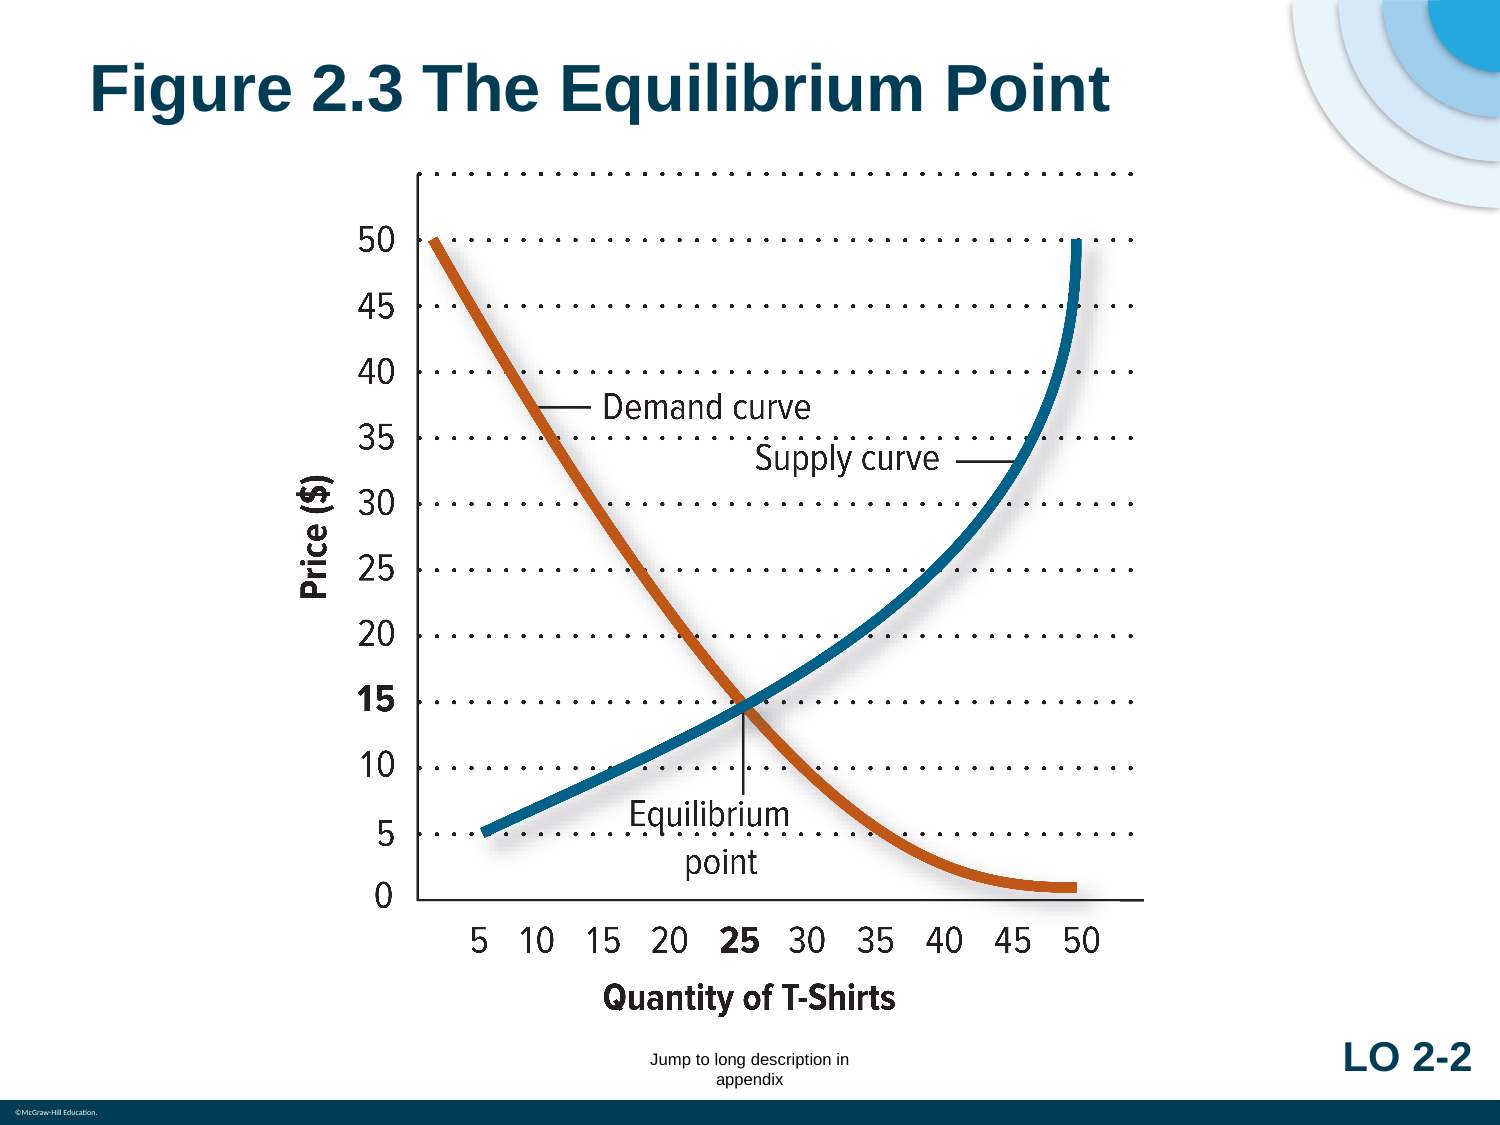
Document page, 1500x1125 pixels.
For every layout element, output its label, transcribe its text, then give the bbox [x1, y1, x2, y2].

list Jump to long description in appendix [637, 1049, 863, 1066]
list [287, 164, 1148, 1024]
title Figure 2.3 The Equilibrium Point [75, 37, 1300, 138]
list LO 2-2 [1262, 1022, 1488, 1075]
